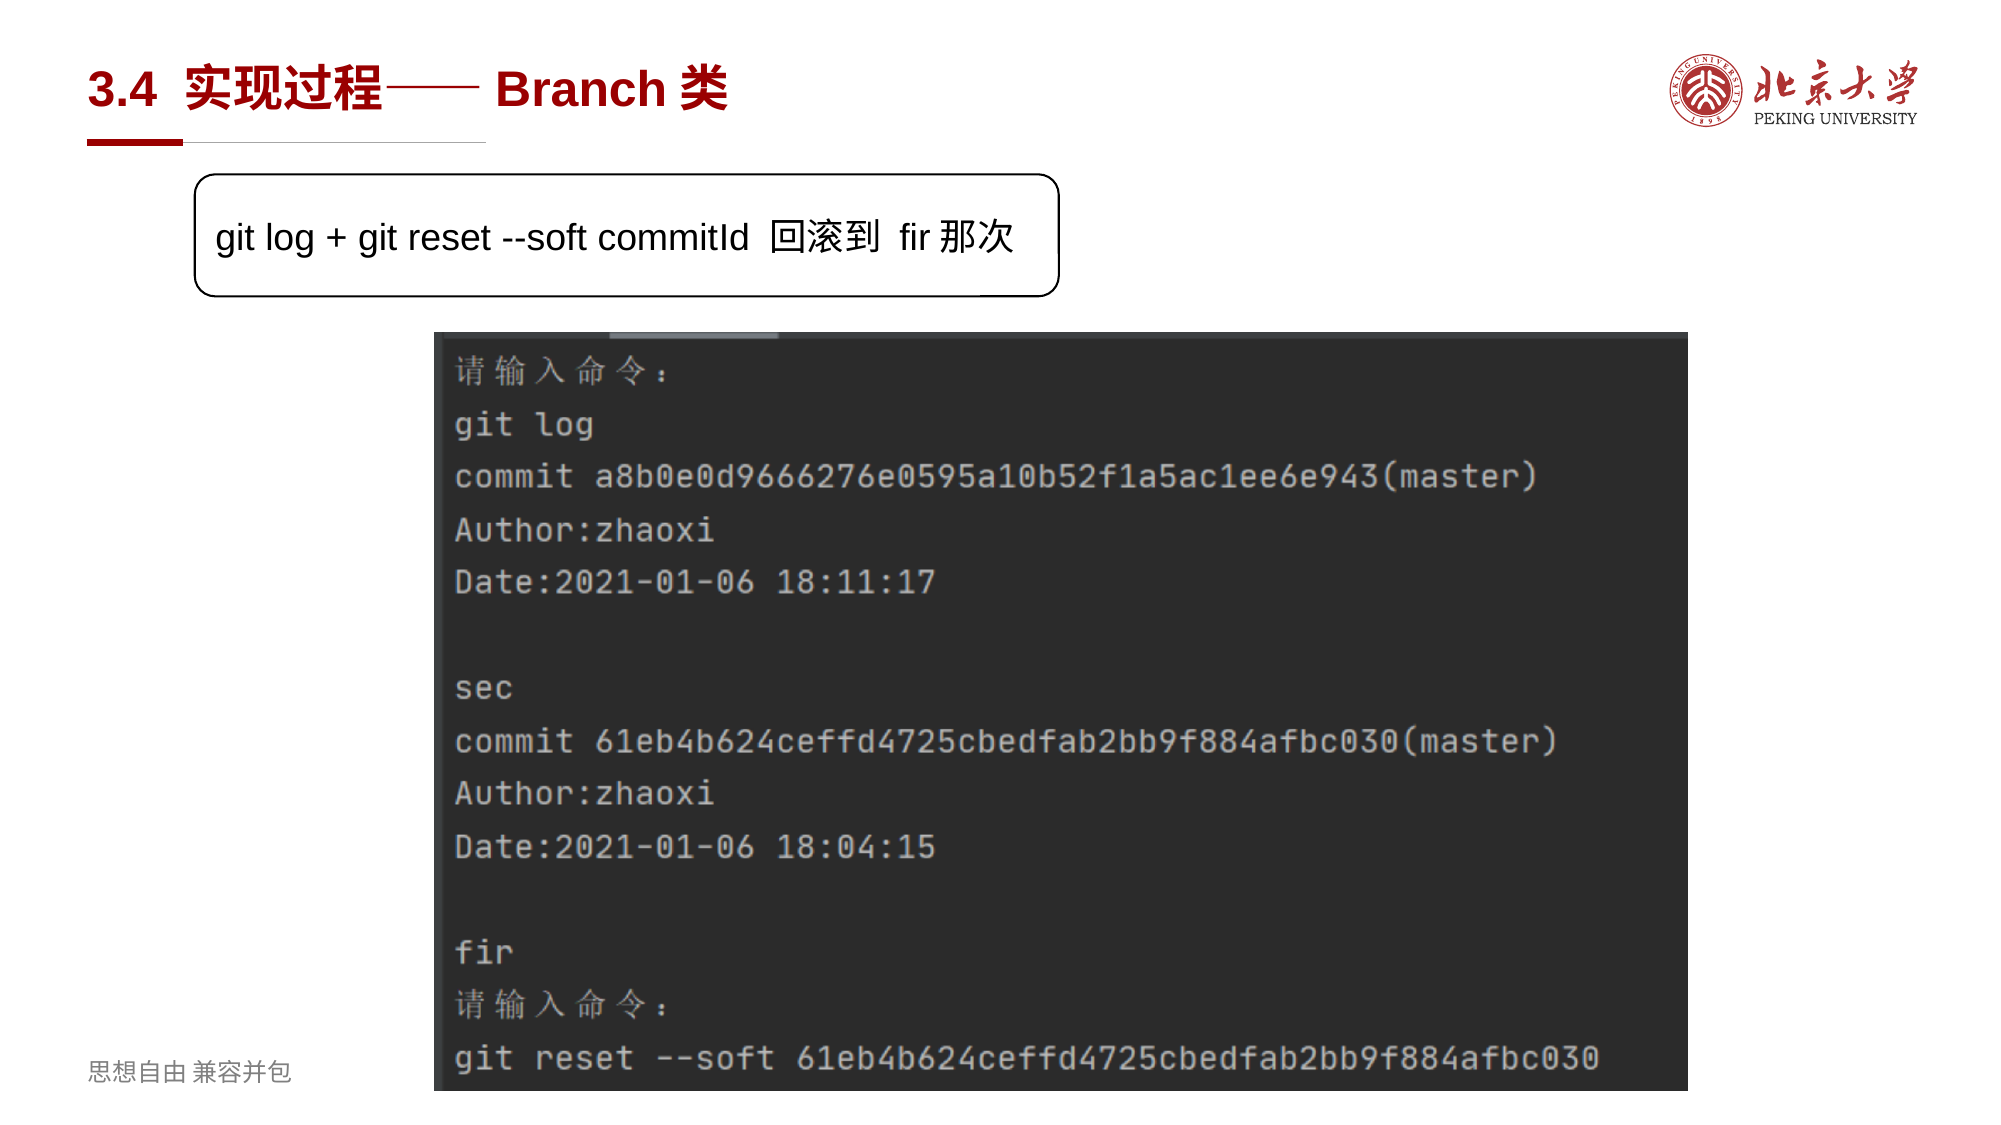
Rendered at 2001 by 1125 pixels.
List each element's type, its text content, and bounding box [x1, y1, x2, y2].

text_box git log + git reset --soft commitId 回滚到 fir那次 [193, 173, 1060, 298]
title 3.4 实现过程——Branch类 [72, 39, 1559, 142]
picture [405, 313, 1716, 1113]
